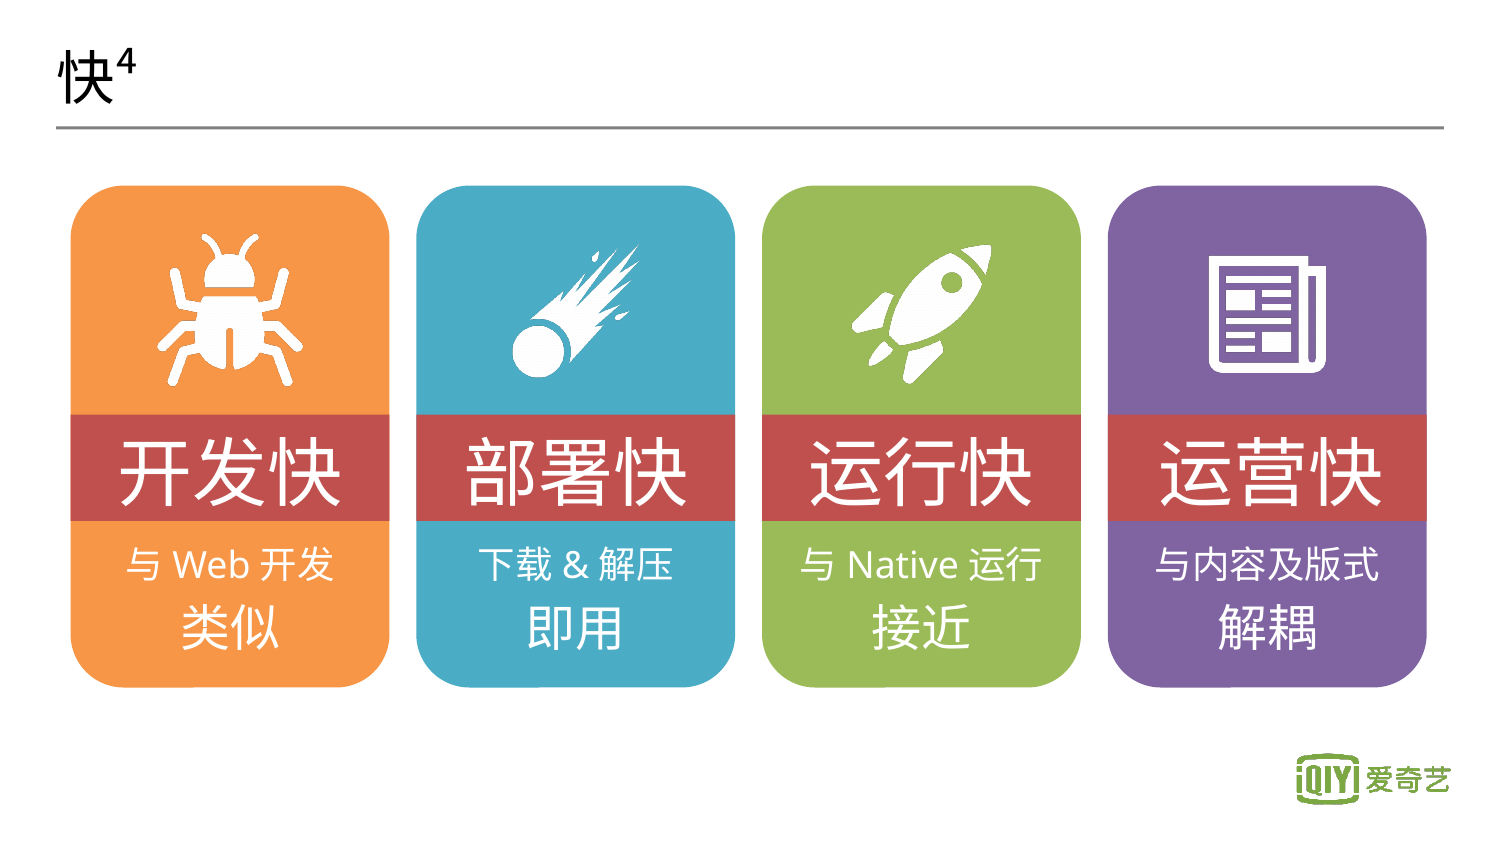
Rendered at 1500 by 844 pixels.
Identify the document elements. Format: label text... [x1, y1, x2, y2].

picture [1269, 733, 1473, 818]
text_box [1107, 185, 1427, 688]
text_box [416, 185, 736, 688]
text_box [761, 185, 1082, 688]
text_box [70, 185, 390, 688]
title 快⁴ [41, 33, 1424, 115]
